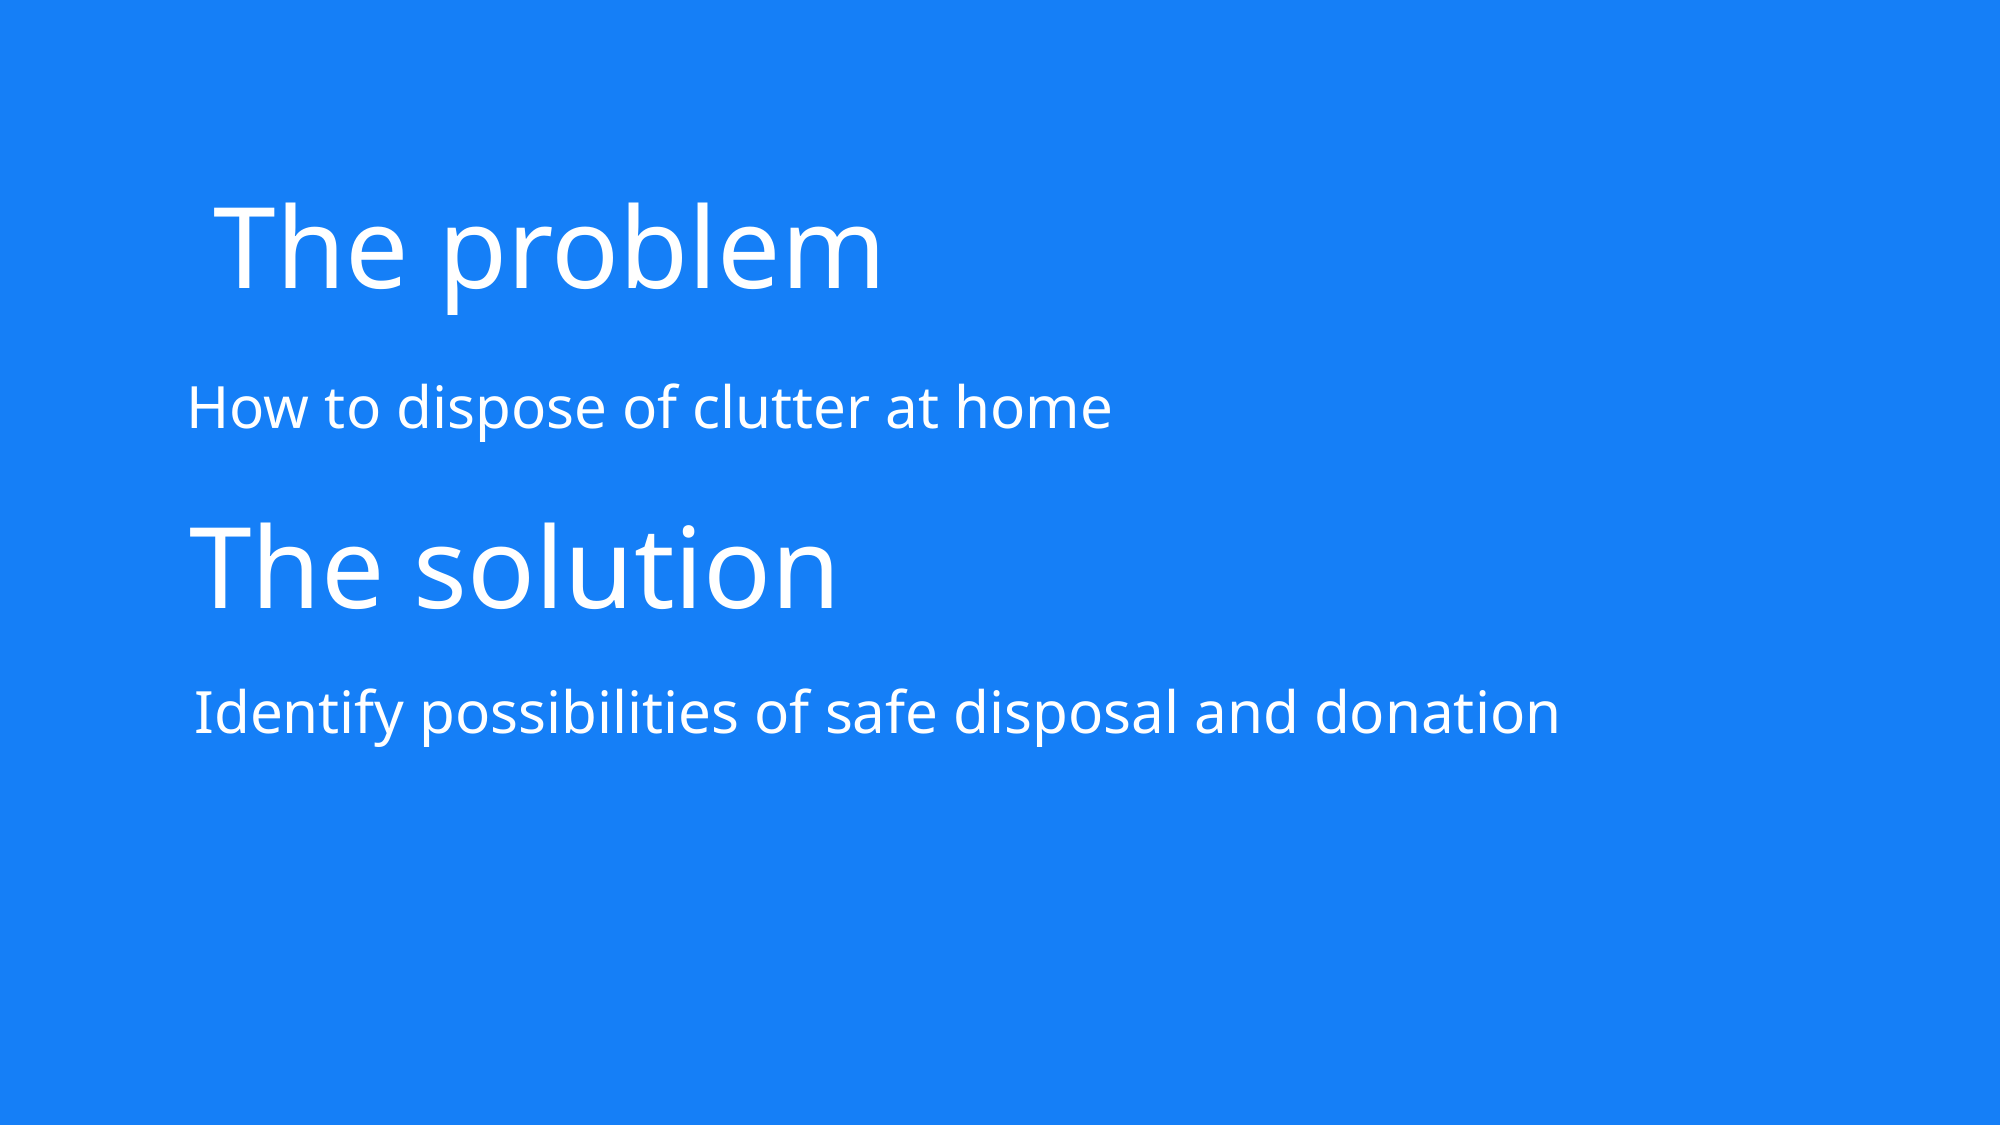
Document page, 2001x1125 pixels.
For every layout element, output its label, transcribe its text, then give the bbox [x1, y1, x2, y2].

text_box The solution [171, 484, 859, 641]
list How to dispose of clutter at home [171, 370, 1208, 755]
text_box Identify possibilities of safe disposal and donation [179, 675, 1688, 891]
text_box The problem [179, 164, 921, 321]
